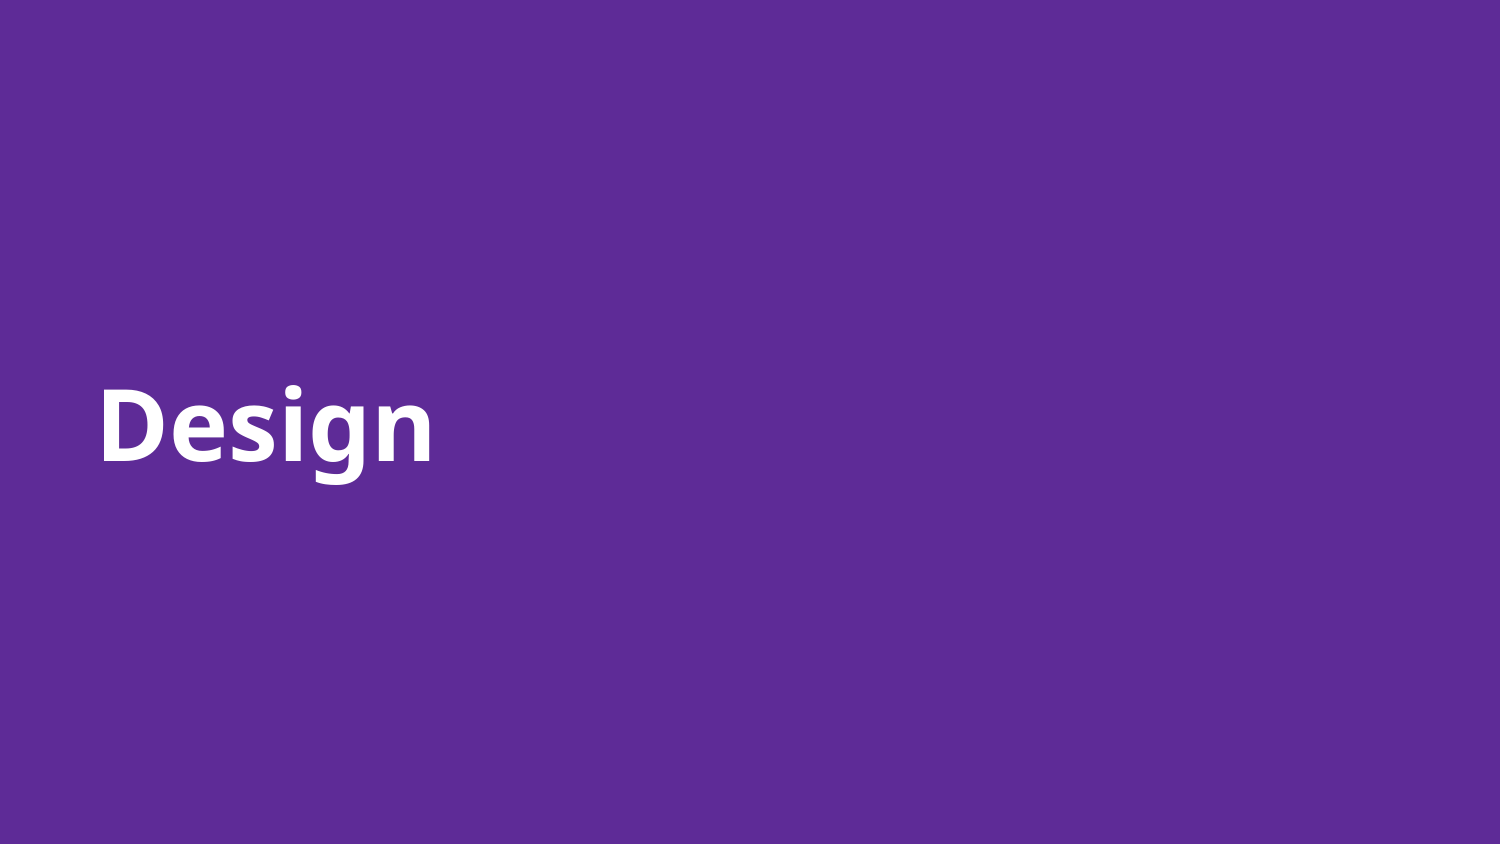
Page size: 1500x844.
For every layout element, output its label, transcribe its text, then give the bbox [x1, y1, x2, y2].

title Design [80, 86, 1000, 758]
